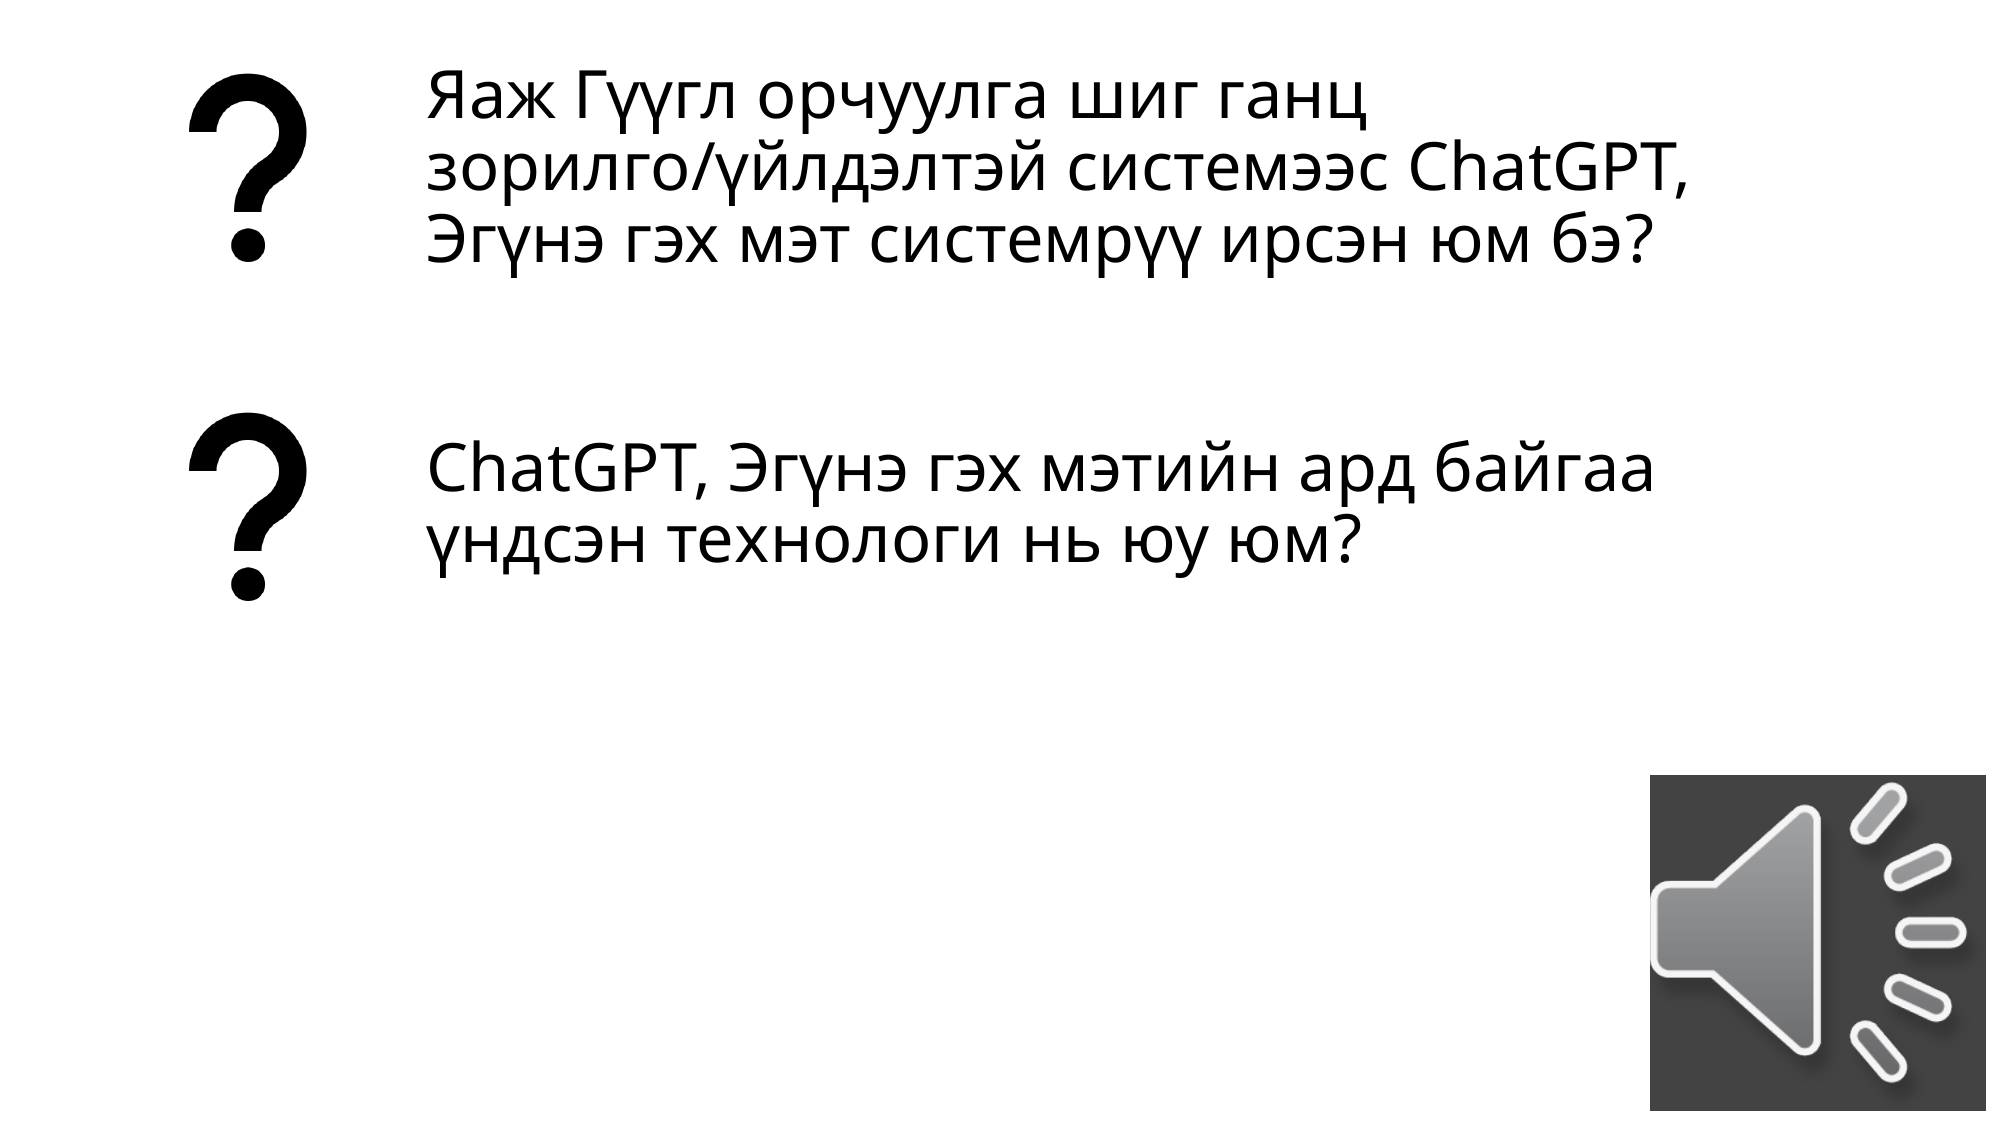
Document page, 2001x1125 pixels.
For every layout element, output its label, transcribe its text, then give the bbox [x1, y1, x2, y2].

picture [1648, 773, 1987, 1112]
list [136, 57, 358, 278]
picture [136, 396, 358, 617]
title Яаж Гүүгл орчуулга шиг ганц зорилго/үйлдэлтэй системээс ChatGPT, Эгүнэ гэх мэт системрүү ирсэн юм бэ? [411, 59, 1863, 278]
text_box ChatGPT, Эгүнэ гэх мэтийн ард байгаа үндсэн технологи нь юу юм? [411, 396, 1863, 615]
